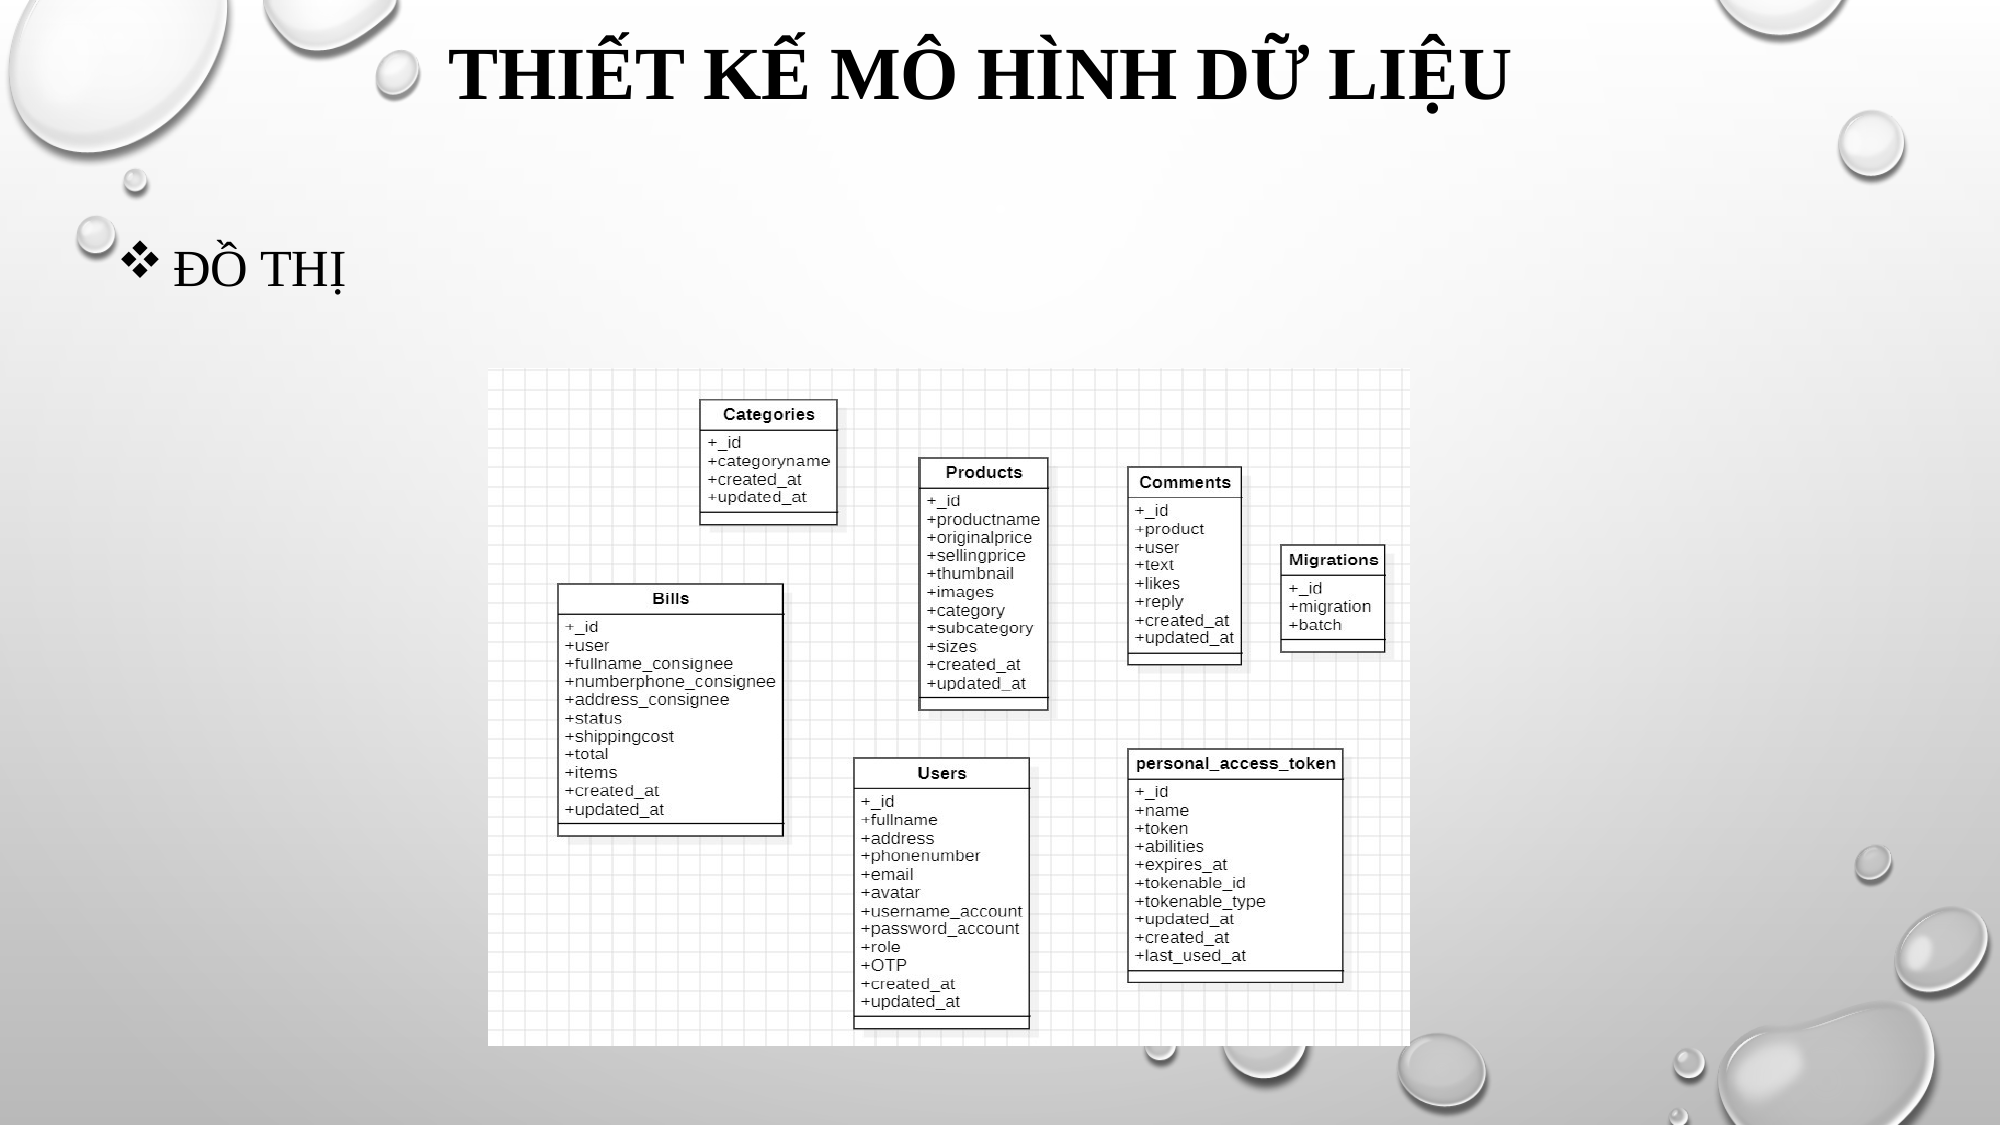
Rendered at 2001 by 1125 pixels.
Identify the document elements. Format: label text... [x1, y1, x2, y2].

text_box ĐỒ THỊ [102, 227, 1860, 367]
title THIẾT KẾ MÔ HÌNH DỮ LIỆU [130, 0, 1831, 152]
picture [0, 0, 2000, 1125]
